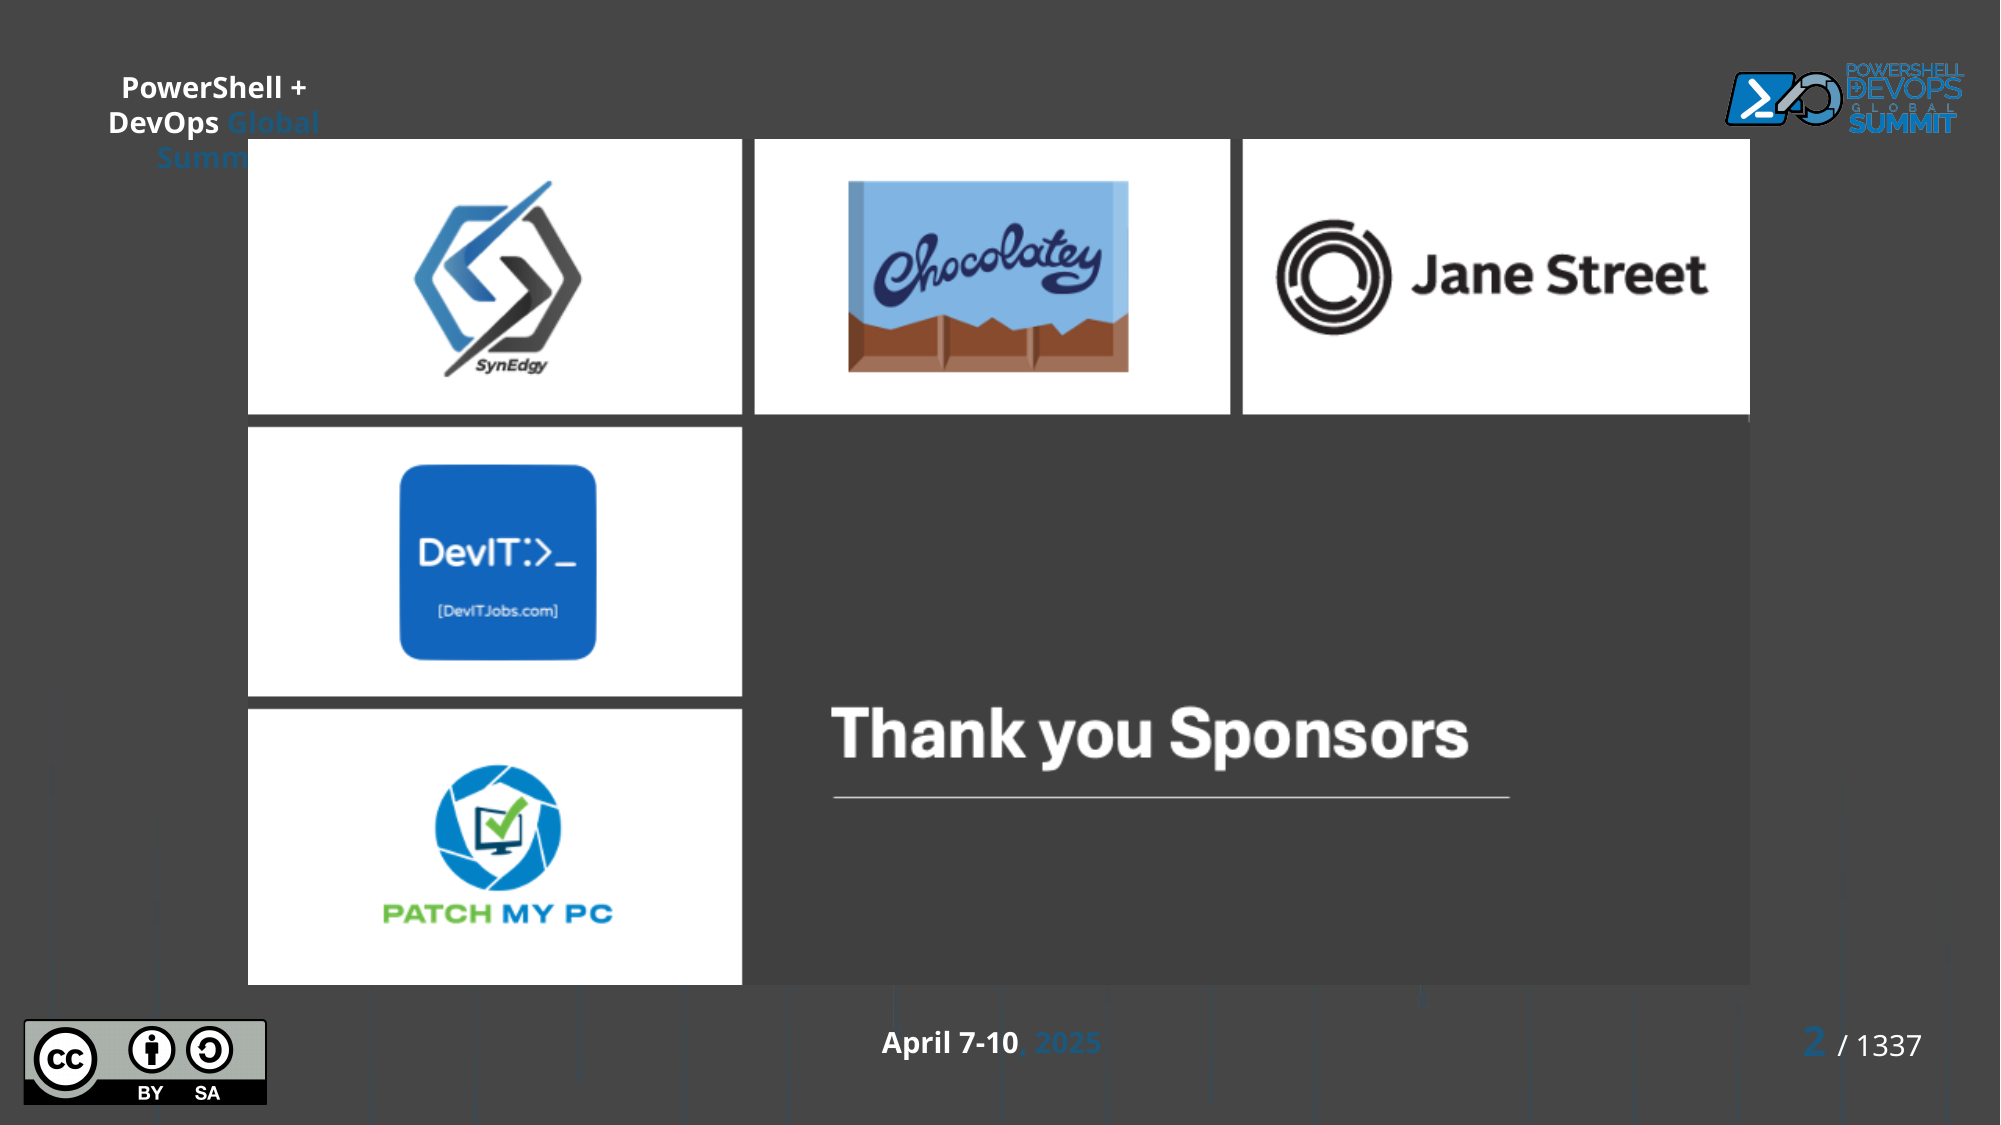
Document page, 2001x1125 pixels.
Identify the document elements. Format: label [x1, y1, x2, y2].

picture [248, 61, 1965, 985]
picture [23, 1019, 267, 1105]
